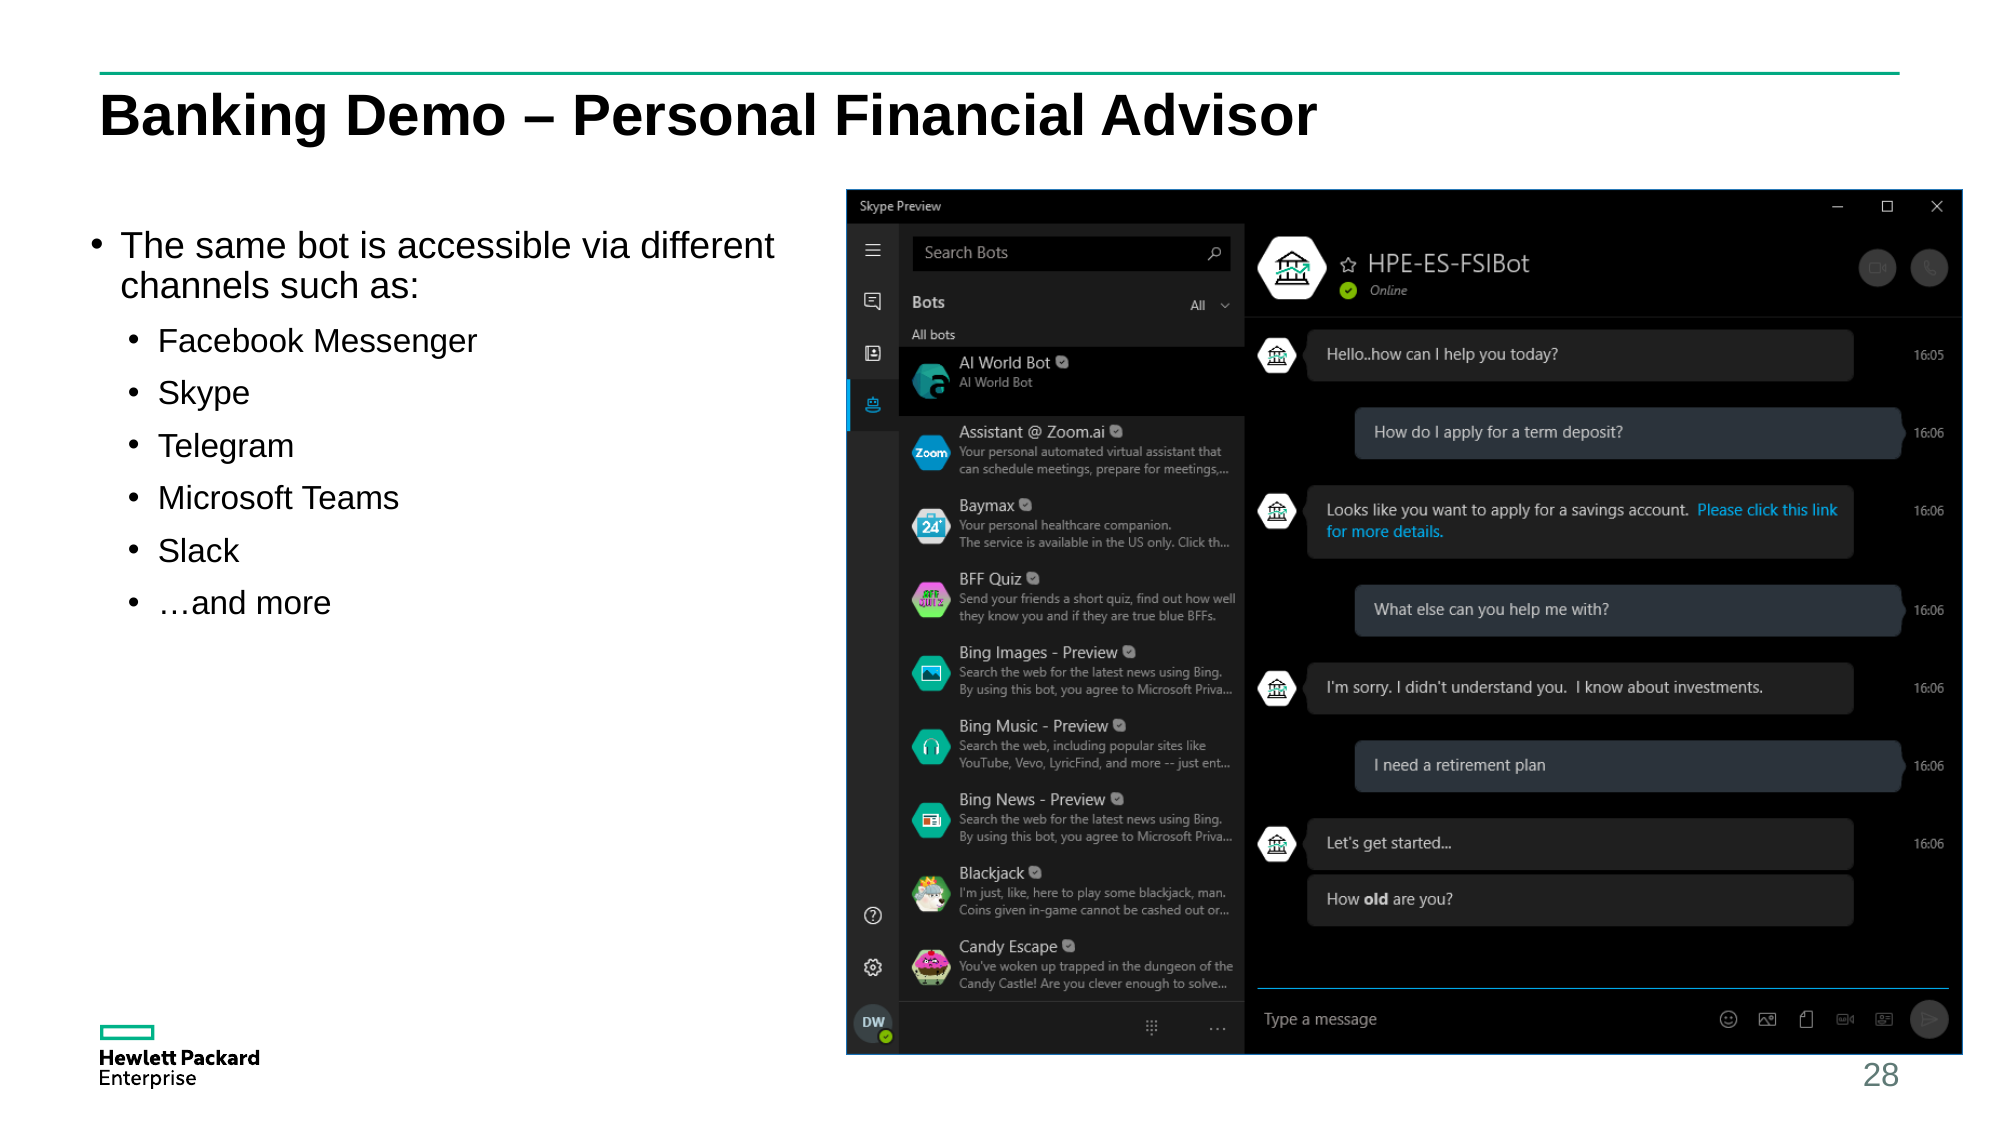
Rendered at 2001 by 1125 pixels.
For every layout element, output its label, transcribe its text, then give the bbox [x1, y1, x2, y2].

list The same bot is accessible via different channels such as: Facebook Messenger Skype Telegram Microsoft Teams Slack …and more [90, 225, 823, 835]
title Banking Demo – Personal Financial Advisor [99, 85, 1900, 225]
slide_number 28 [1812, 1055, 1900, 1093]
picture [846, 189, 1963, 1055]
